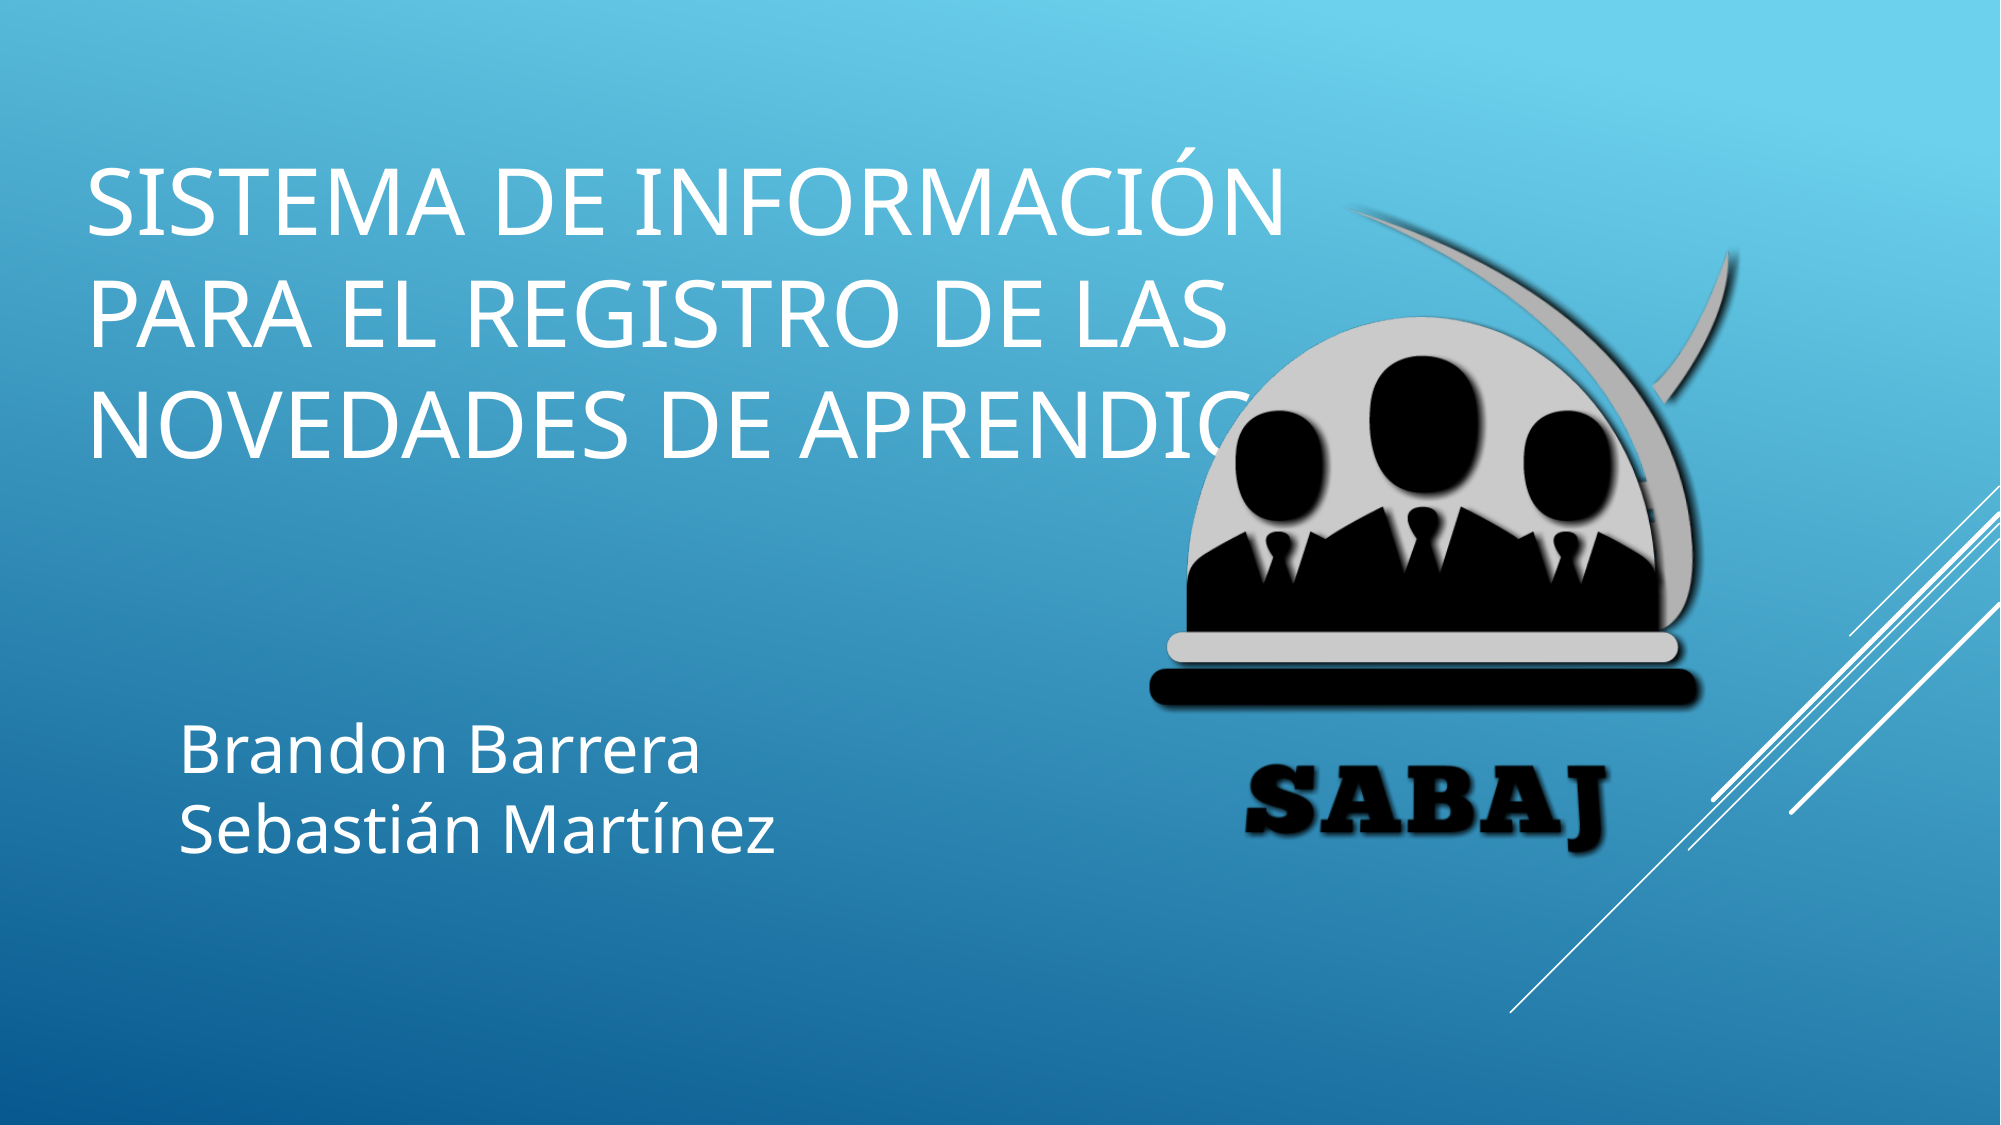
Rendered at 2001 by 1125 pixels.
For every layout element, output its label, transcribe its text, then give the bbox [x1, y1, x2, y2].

text_box Brandon Barrera Sebastián Martínez [164, 699, 1038, 875]
picture [1038, 181, 1803, 946]
title Sistema de información para el registro de las novedades de aprendices [70, 84, 1386, 638]
